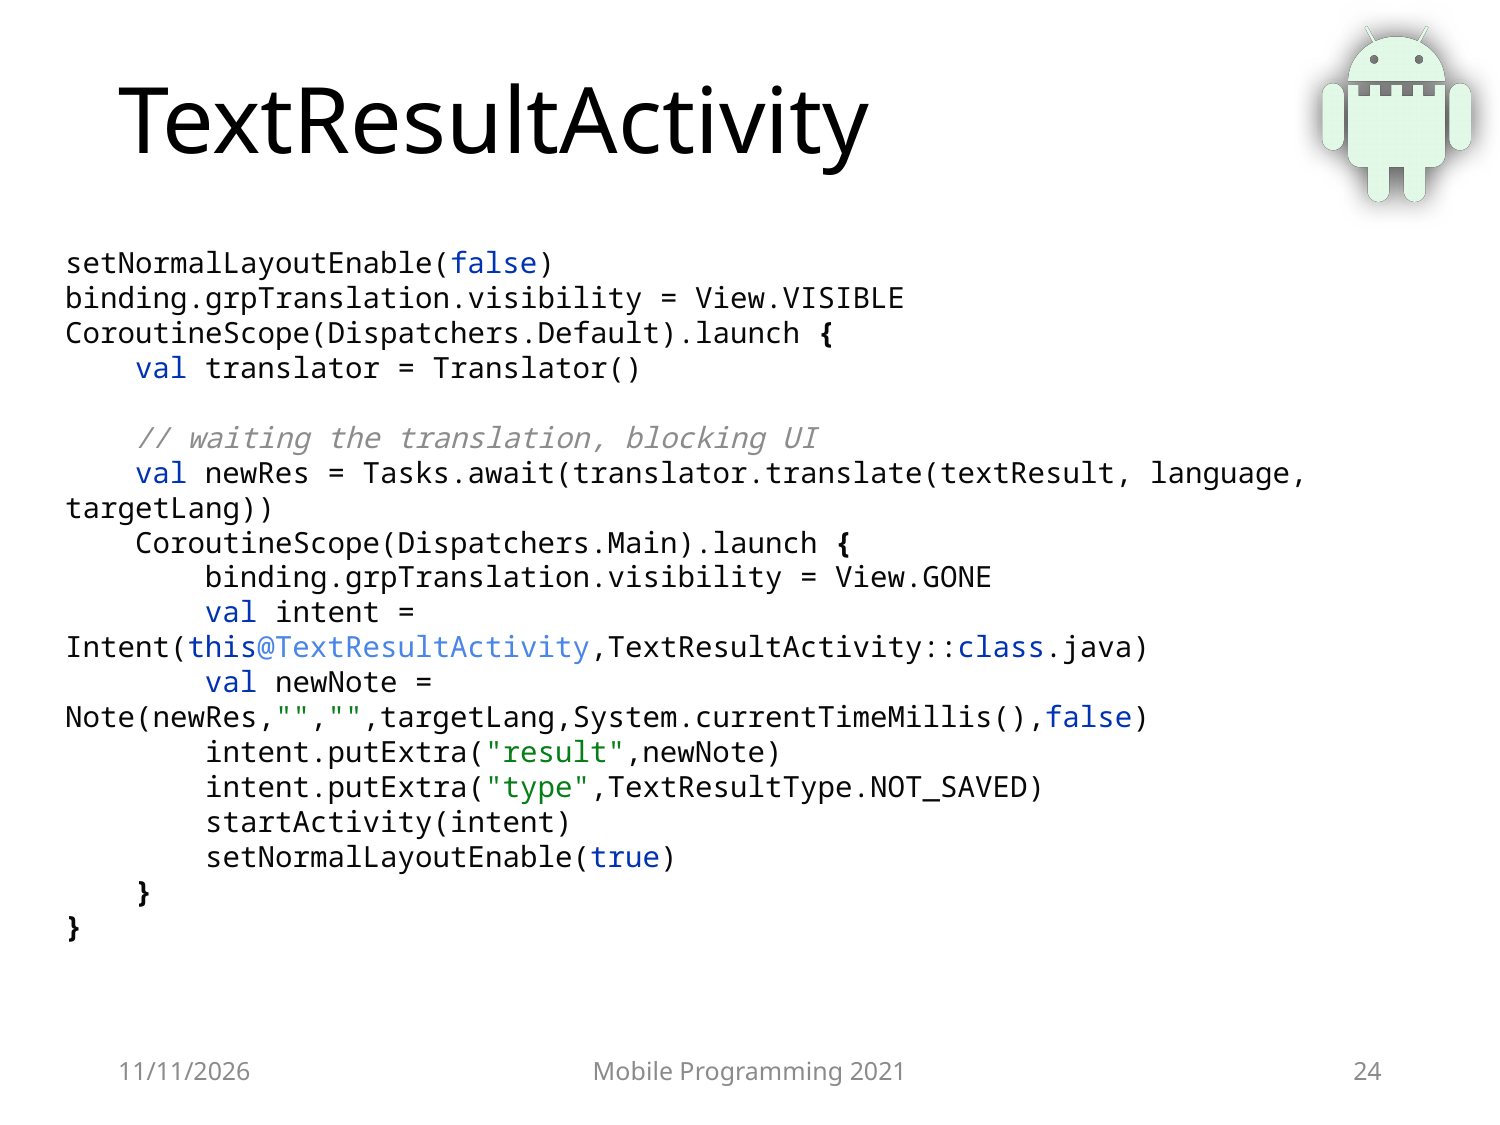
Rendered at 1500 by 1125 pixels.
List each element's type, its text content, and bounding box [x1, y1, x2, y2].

list setNormalLayoutEnable(false) binding.grpTranslation.visibility = View.VISIBLE CoroutineScope(Dispatchers.Default).launch { val translator = Translator() // waiting the translation, blocking UI val newRes = Tasks.await(translator.translate(textResult, language, targetLang)) CoroutineScope(Dispatchers.Main).launch { binding.grpTranslation.visibility = View.GONE val intent = Intent(this@TextResultActivity,TextResultActivity::class.java) val newNote = Note(newRes,"","",targetLang,System.currentTimeMillis(),false) intent.putExtra("result",newNote) intent.putExtra("type",TextResultType.NOT_SAVED) startActivity(intent) setNormalLayoutEnable(true) } } [50, 236, 1450, 951]
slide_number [103, 1042, 441, 1103]
footer Mobile Programming 2021 [496, 1042, 1004, 1103]
title TextResultActivity [103, 59, 1397, 188]
slide_number 24 [1059, 1042, 1397, 1103]
picture [1318, 22, 1475, 206]
